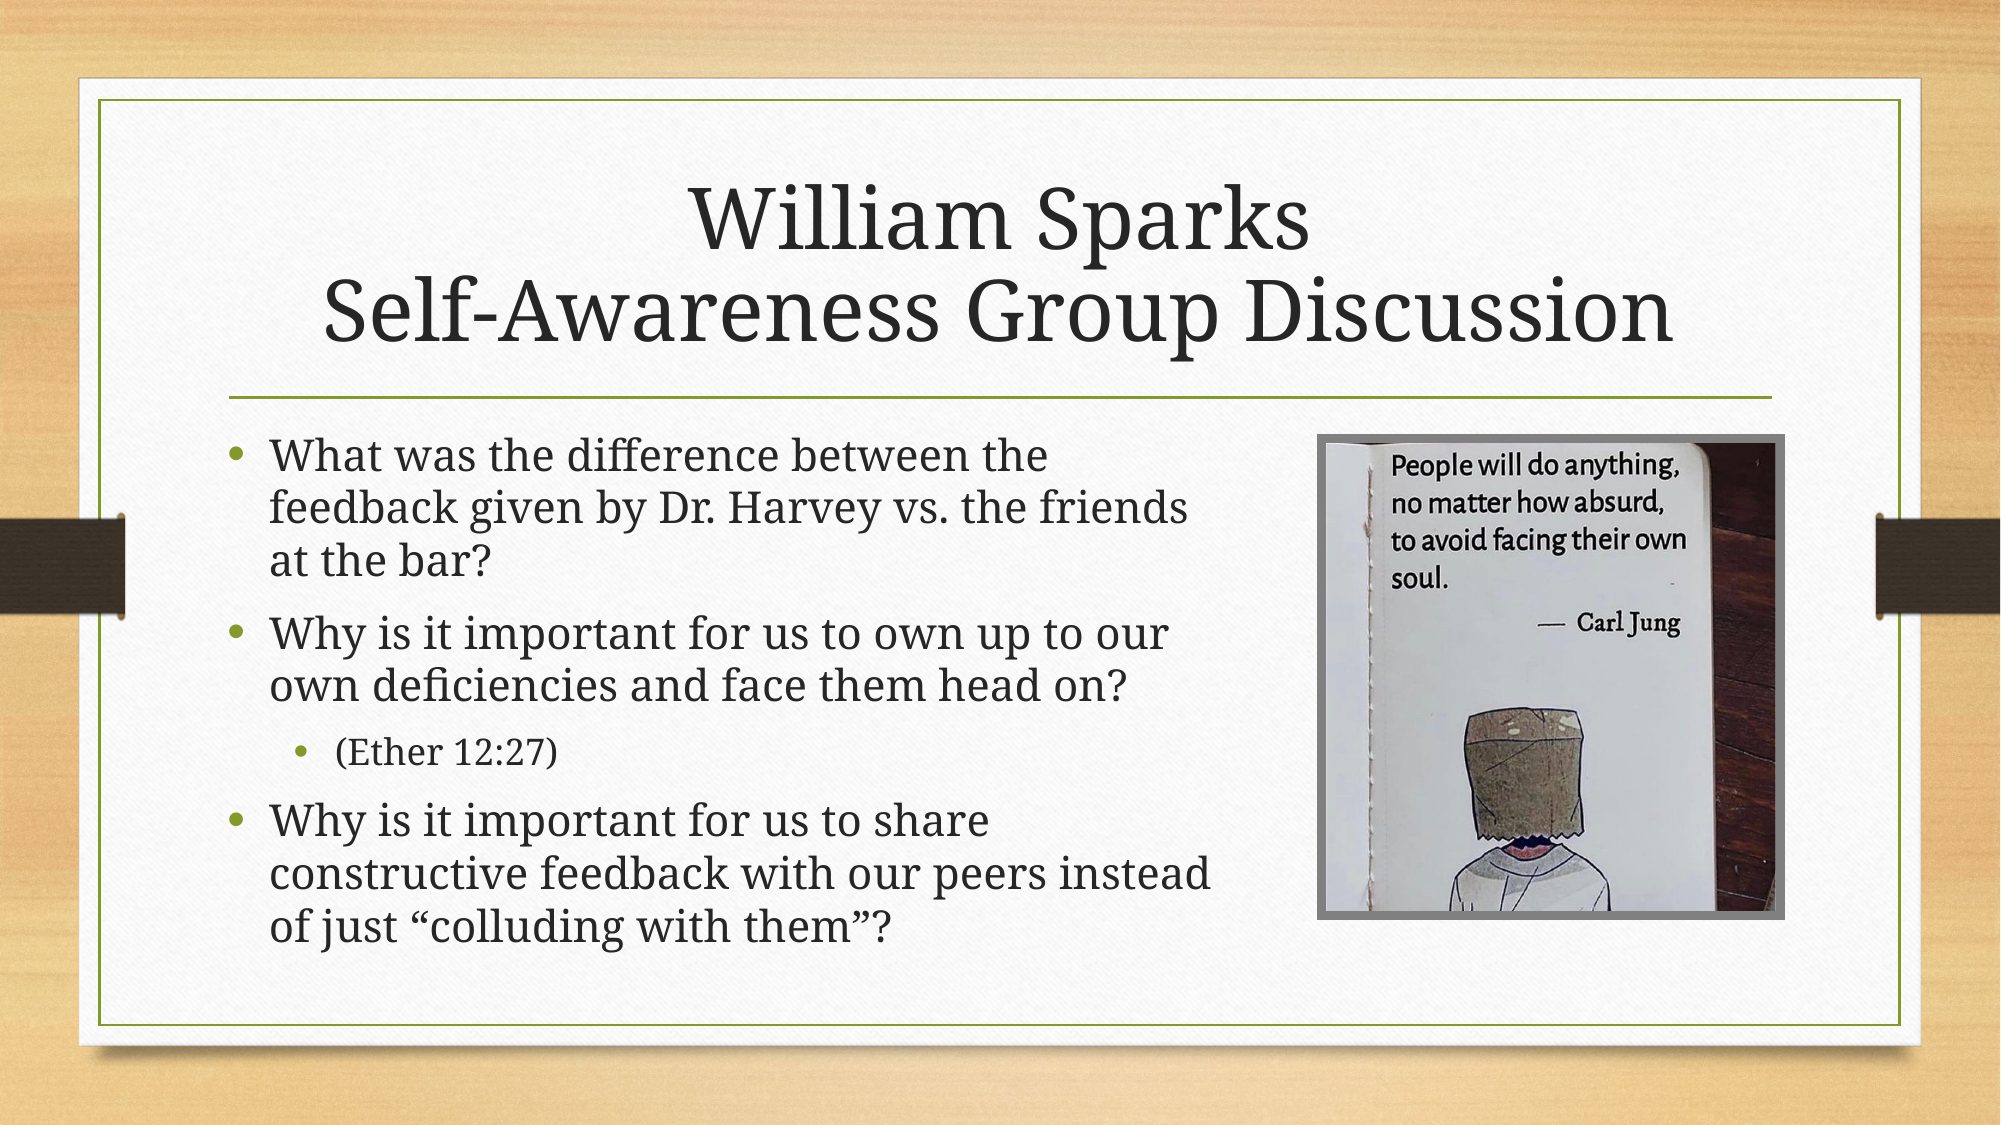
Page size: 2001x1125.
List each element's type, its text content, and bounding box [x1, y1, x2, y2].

picture [0, 0, 2001, 1125]
title William Sparks Self-Awareness Group Discussion [212, 161, 1788, 375]
list What was the difference between the feedback given by Dr. Harvey vs. the friends at the bar? Why is it important for us to own up to our own deficiencies and face them head on? (Ether 12:27) Why is it important for us to share constructive feedback with our peers instead of just “colluding with them”? [212, 419, 1239, 964]
